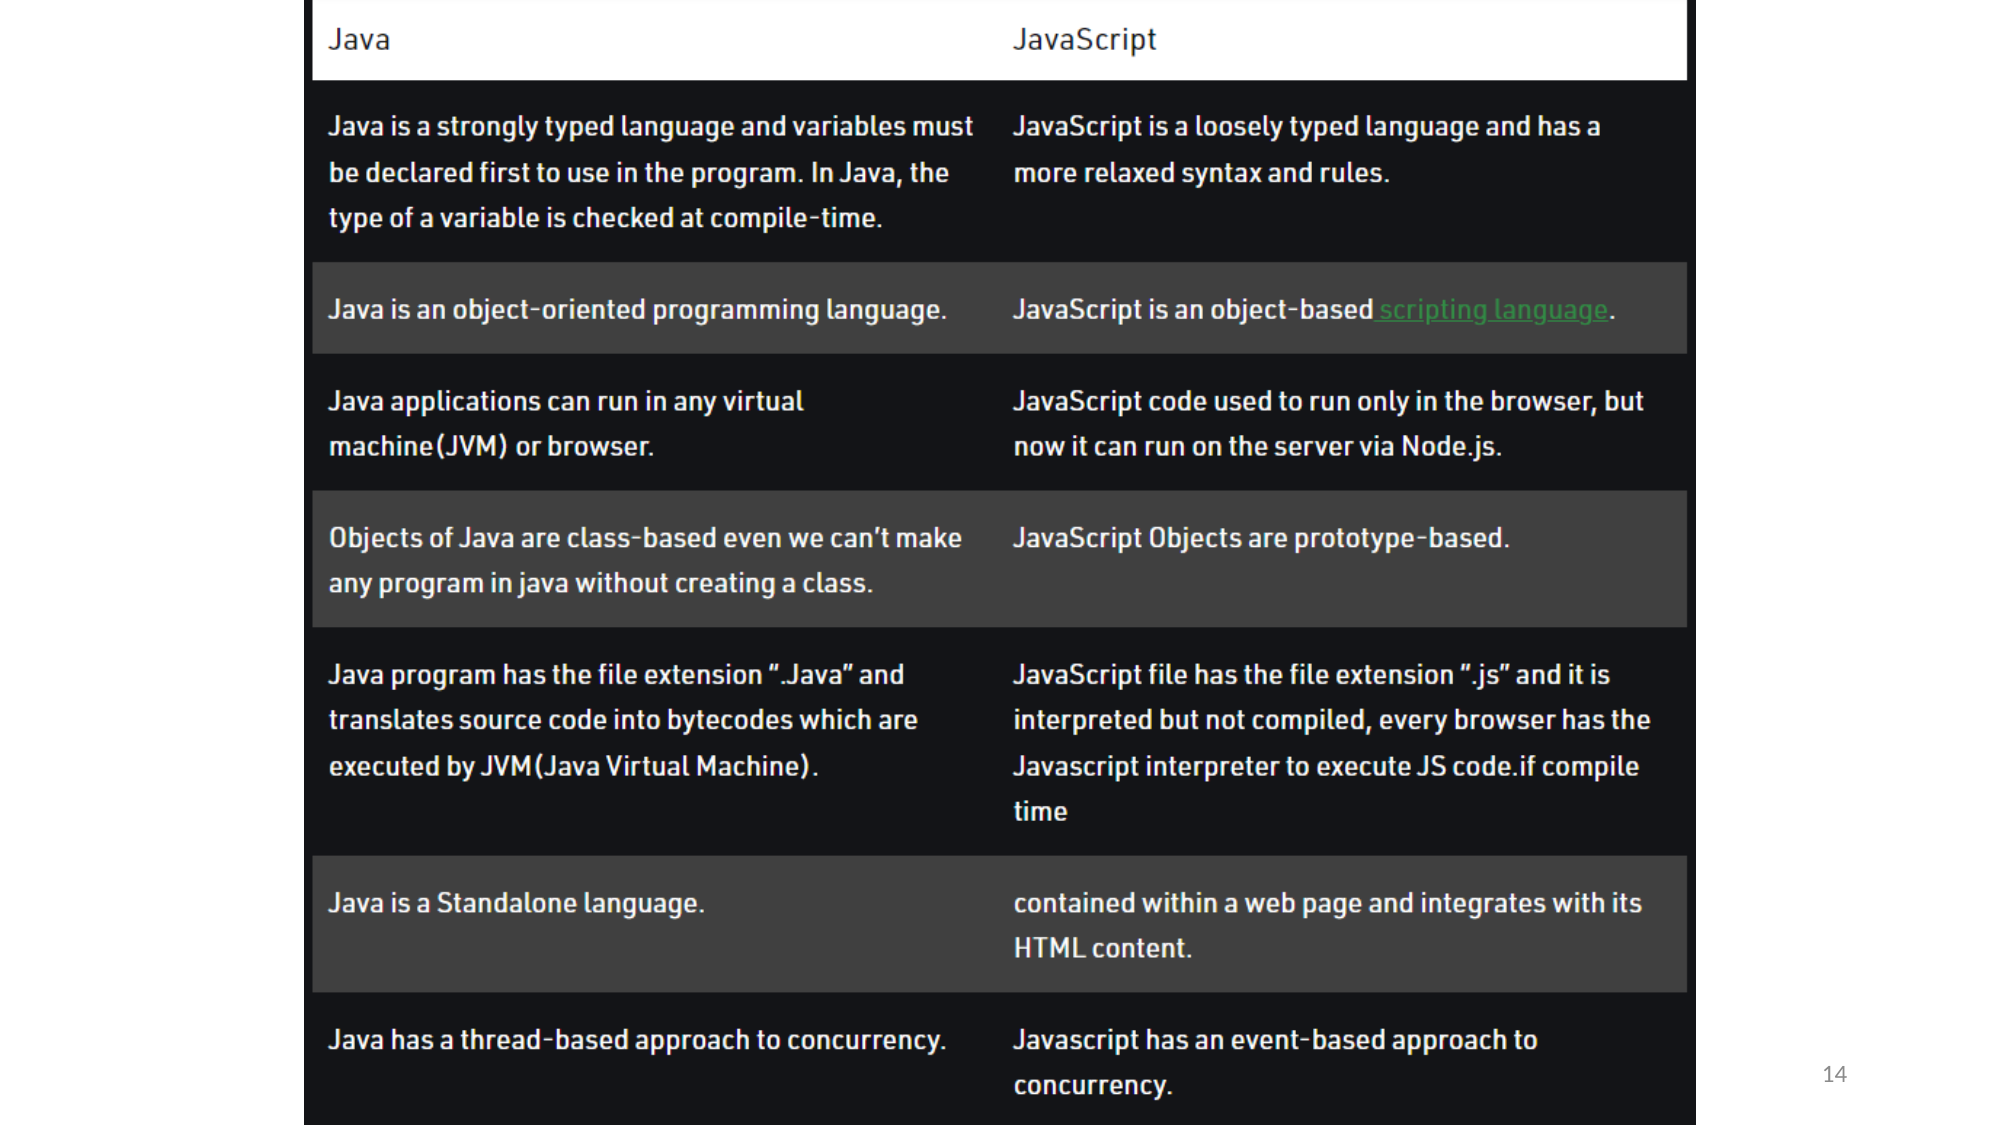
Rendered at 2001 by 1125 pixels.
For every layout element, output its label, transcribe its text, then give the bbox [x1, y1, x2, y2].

slide_number 14 [1696, 1042, 1863, 1103]
picture [304, 0, 1696, 1125]
